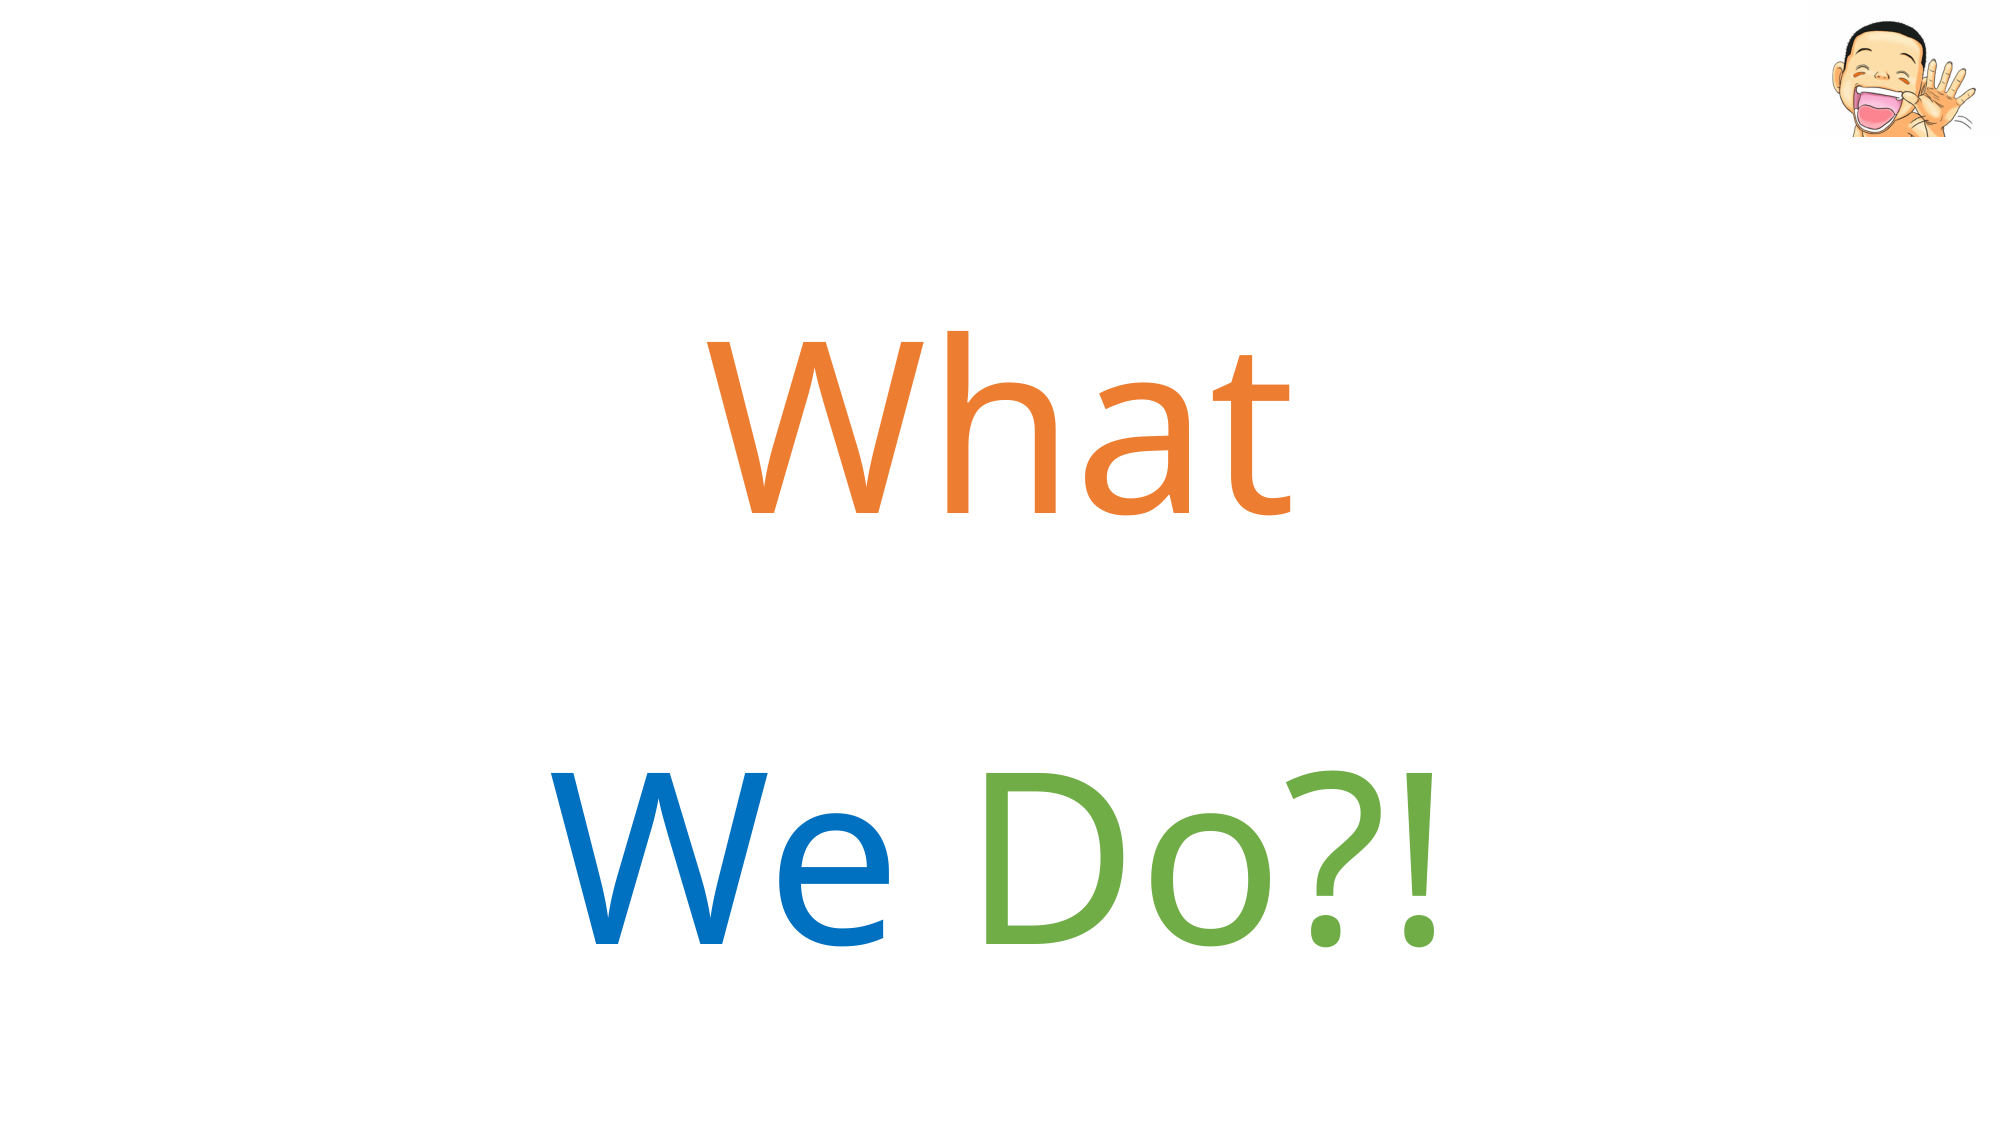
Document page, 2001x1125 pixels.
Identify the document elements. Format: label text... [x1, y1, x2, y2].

text_box What We Do?! [0, 122, 2000, 1000]
picture [1808, 0, 2000, 122]
